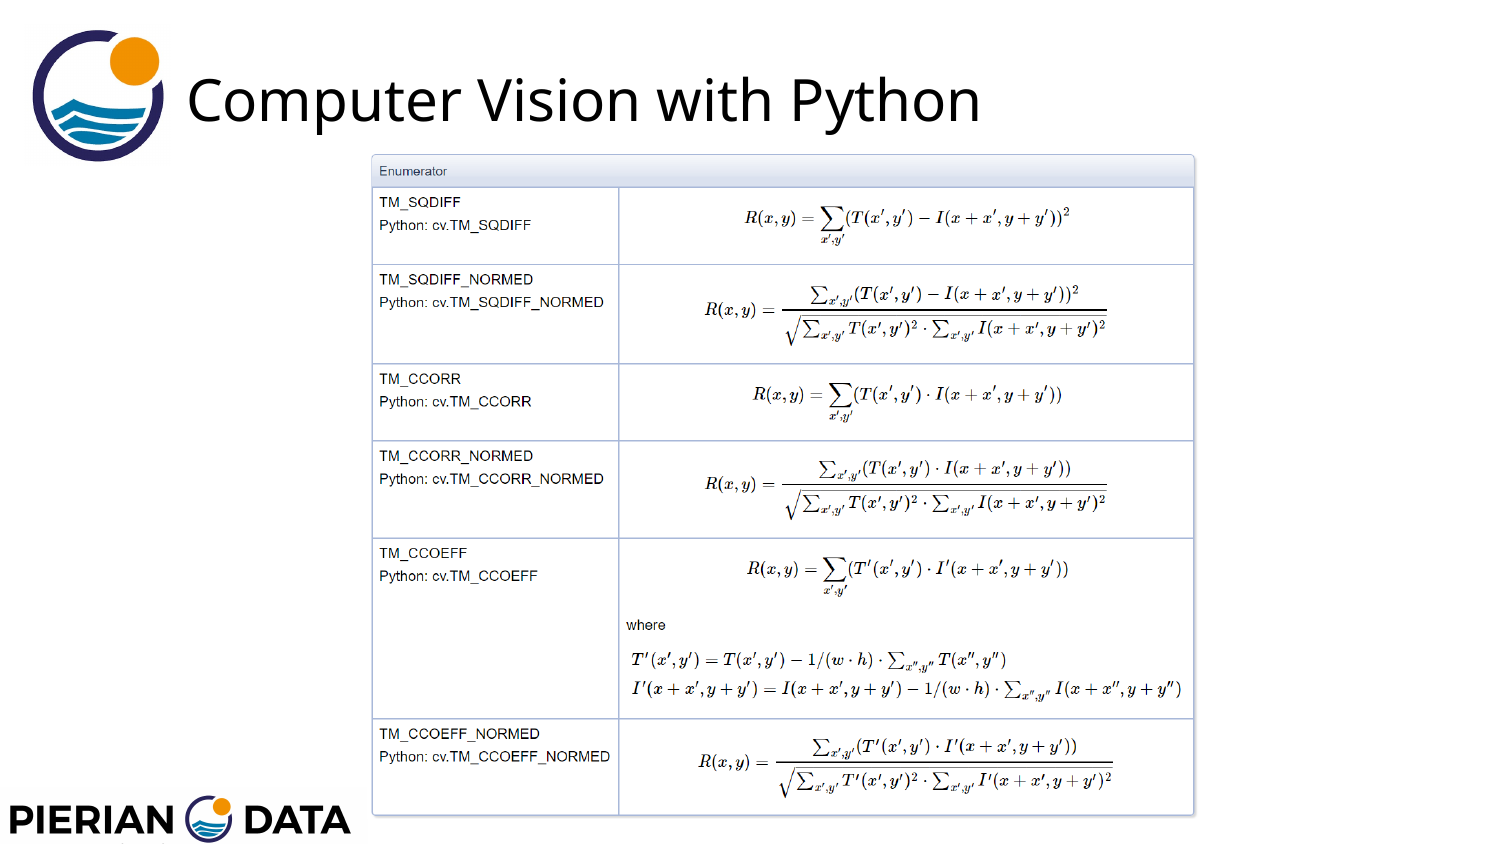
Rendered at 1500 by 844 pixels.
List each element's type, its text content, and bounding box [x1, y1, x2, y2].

title Computer Vision with Python [176, 48, 1449, 143]
picture [24, 24, 172, 167]
picture [0, 147, 1211, 844]
